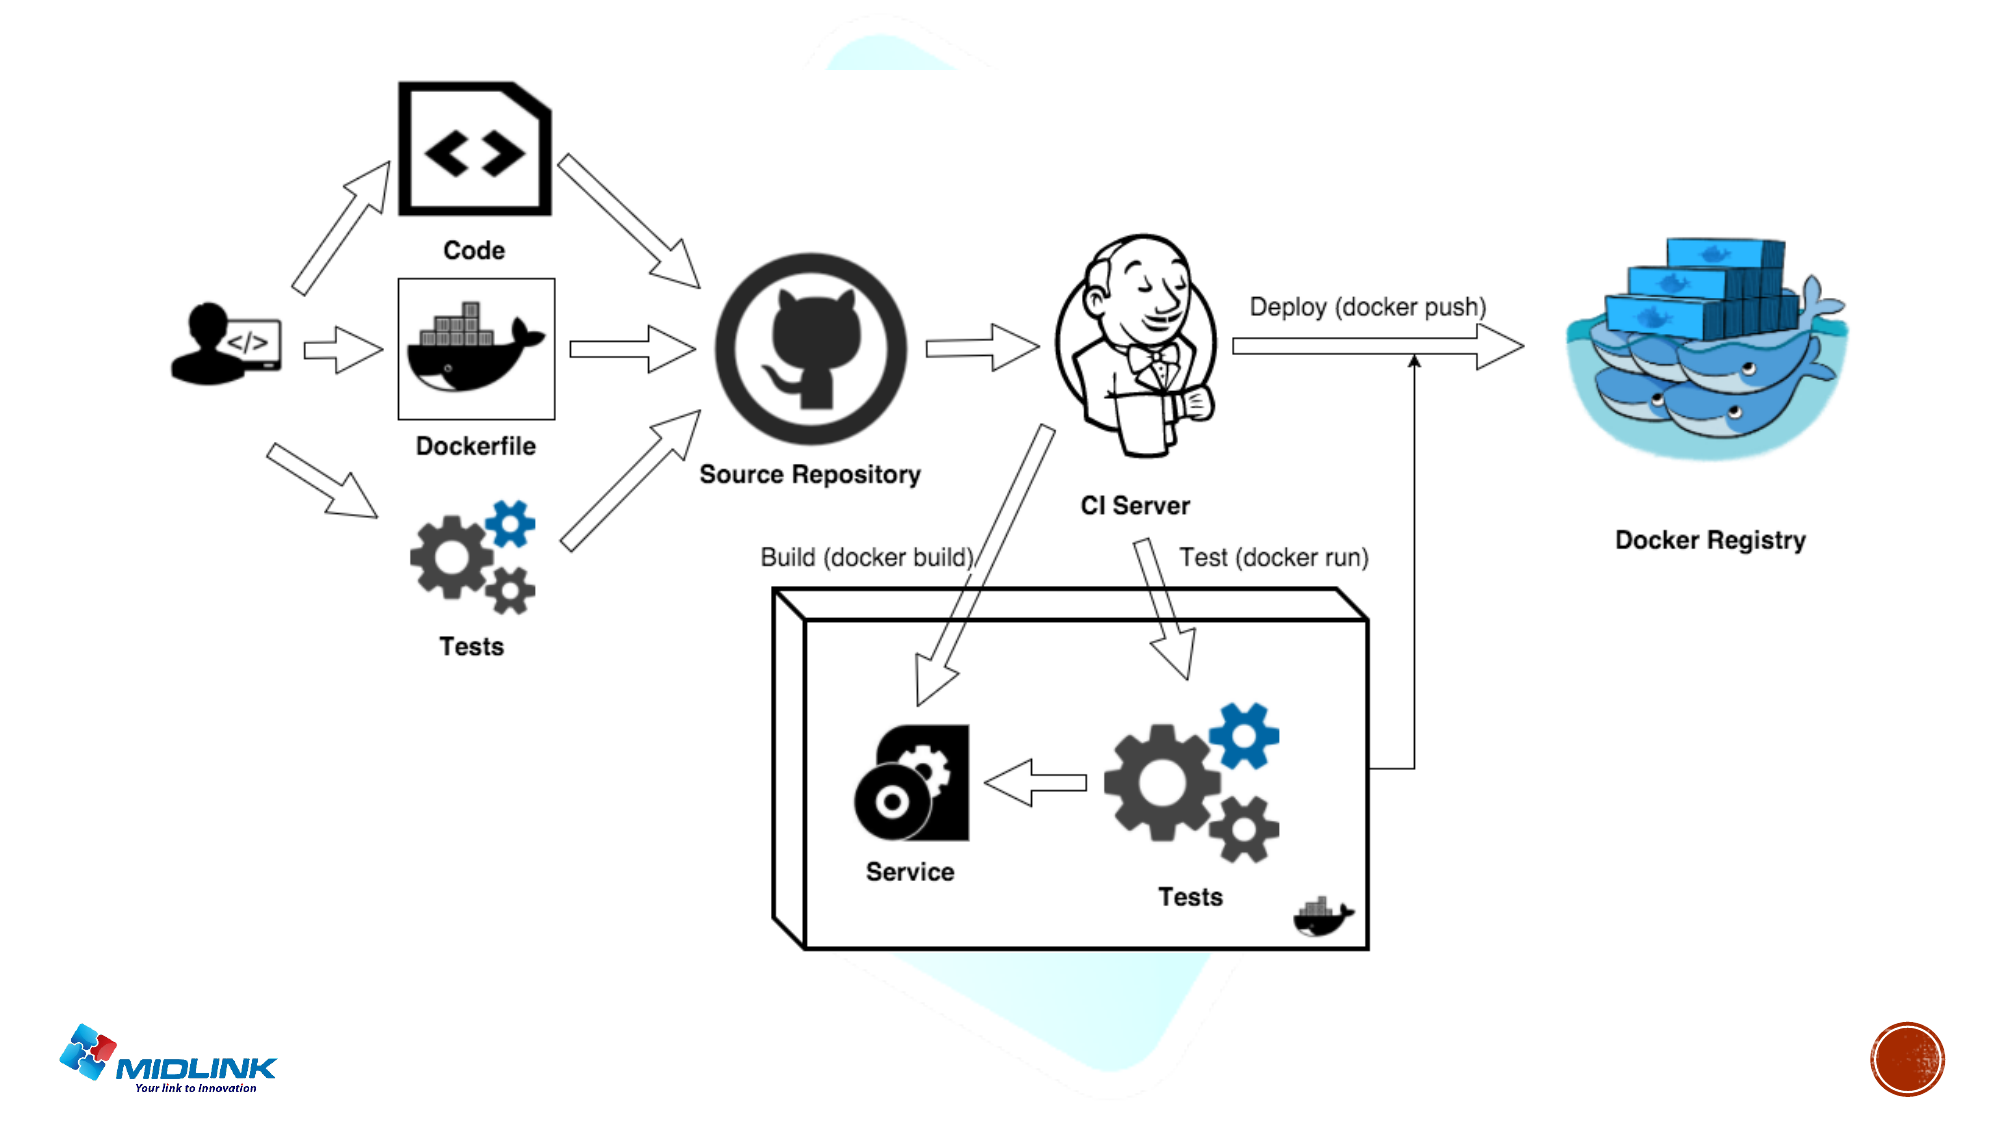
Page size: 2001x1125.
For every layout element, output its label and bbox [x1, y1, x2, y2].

picture [49, 1017, 287, 1096]
picture [162, 70, 1886, 953]
